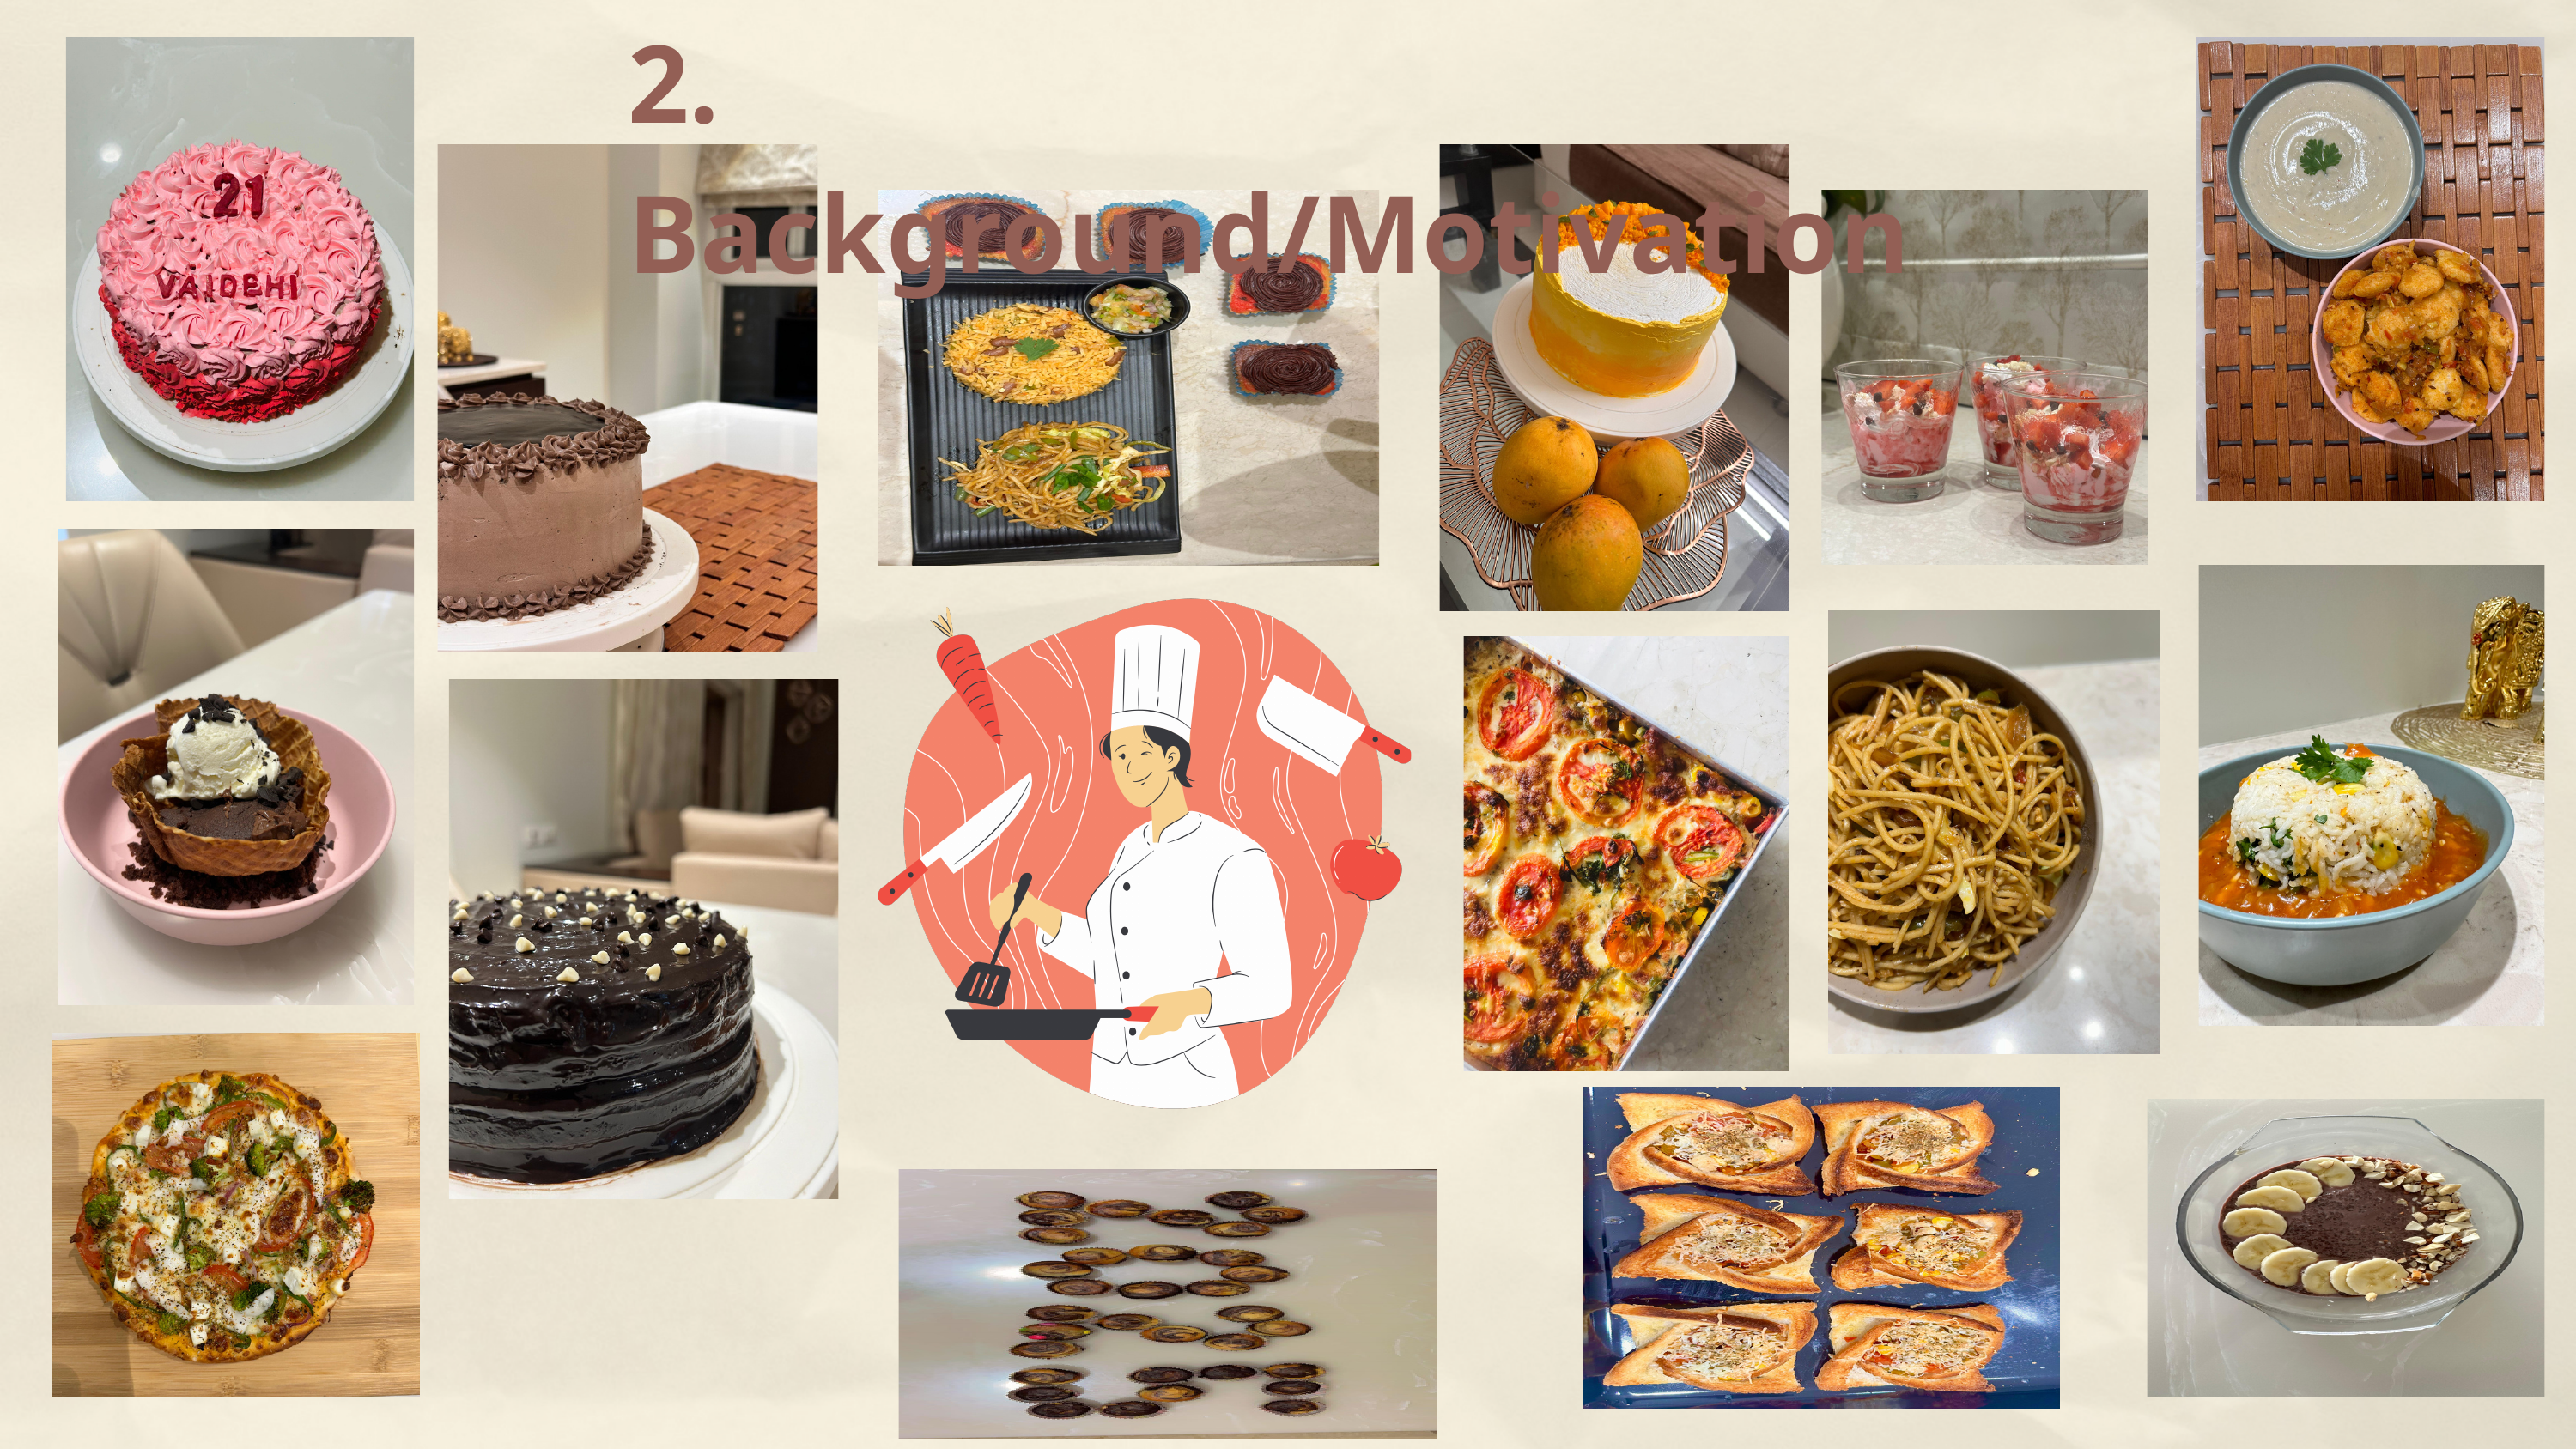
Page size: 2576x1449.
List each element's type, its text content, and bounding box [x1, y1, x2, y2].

text_box [1828, 610, 2161, 1054]
text_box [1821, 190, 2148, 565]
text_box [448, 679, 839, 1199]
text_box [1463, 636, 1789, 1071]
text_box [1583, 1087, 2060, 1409]
text_box [2198, 565, 2545, 1027]
text_box [2196, 37, 2545, 501]
text_box [65, 37, 415, 501]
text_box [0, 0, 2576, 1449]
text_box [52, 1033, 420, 1397]
text_box 2. Background/Motivation [627, 0, 1985, 295]
text_box [2147, 1099, 2545, 1397]
text_box [437, 144, 818, 652]
text_box [878, 598, 1412, 1109]
text_box [878, 295, 1380, 566]
text_box [898, 1169, 1437, 1439]
text_box [58, 529, 415, 1005]
text_box [1439, 295, 1789, 611]
